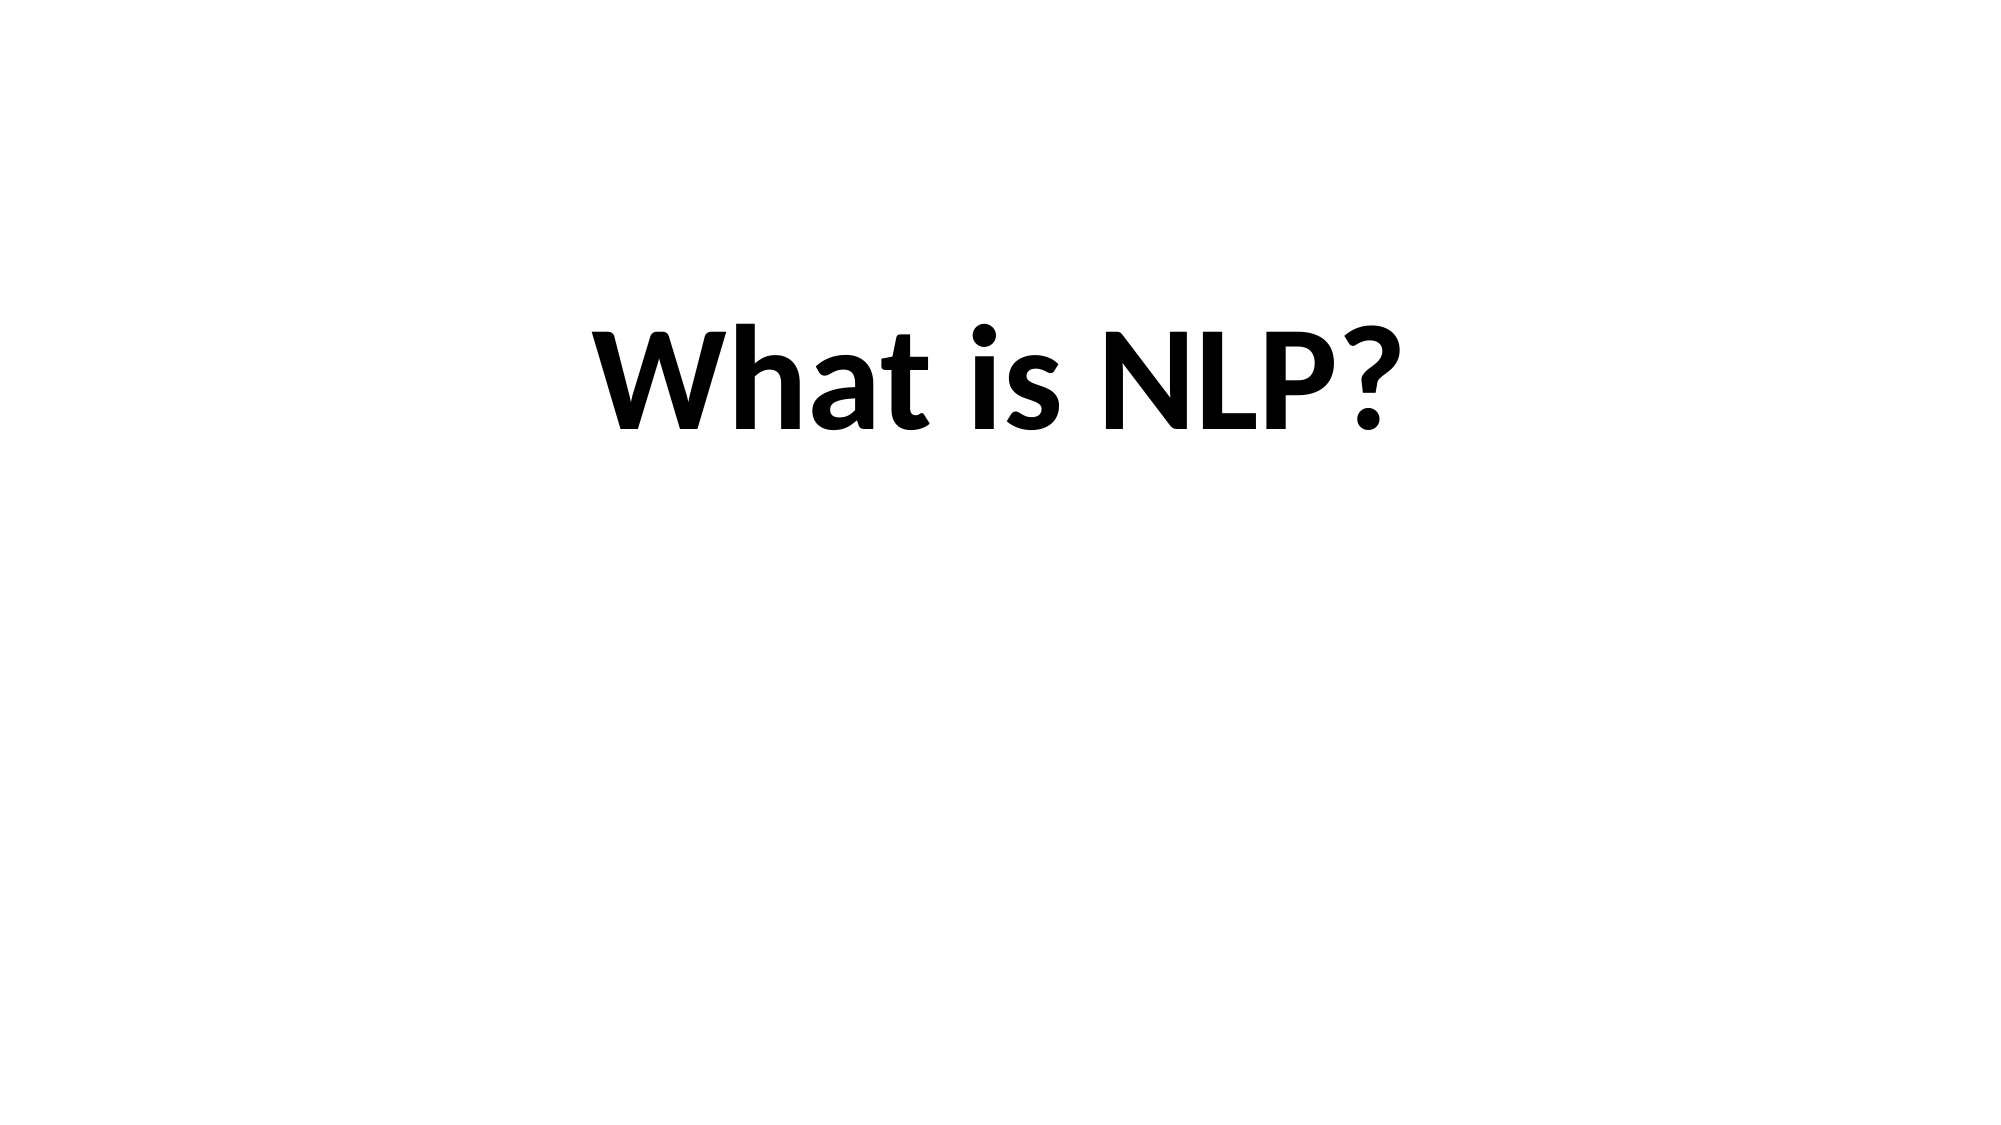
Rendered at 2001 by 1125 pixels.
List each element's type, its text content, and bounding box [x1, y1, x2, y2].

title What is NLP? [589, 277, 1411, 468]
